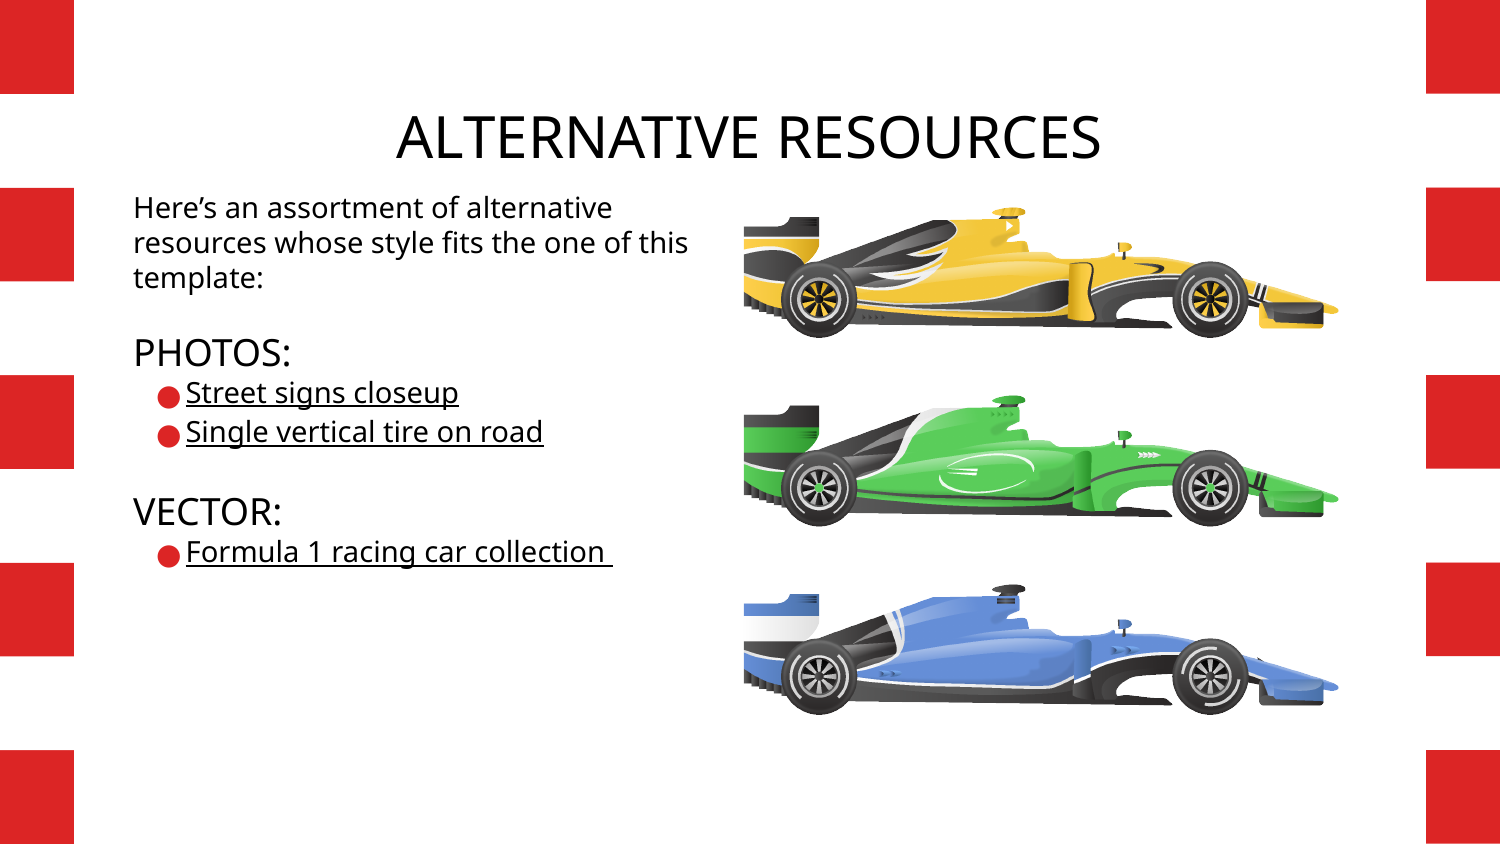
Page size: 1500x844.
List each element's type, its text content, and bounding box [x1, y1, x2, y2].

title ALTERNATIVE RESOURCES [118, 88, 1382, 183]
list Here’s an assortment of alternative resources whose style fits the one of this template: PHOTOS: Street signs closeup Single vertical tire on road VECTOR: Formula 1 racing car collection [118, 189, 734, 750]
picture [736, 188, 1383, 756]
